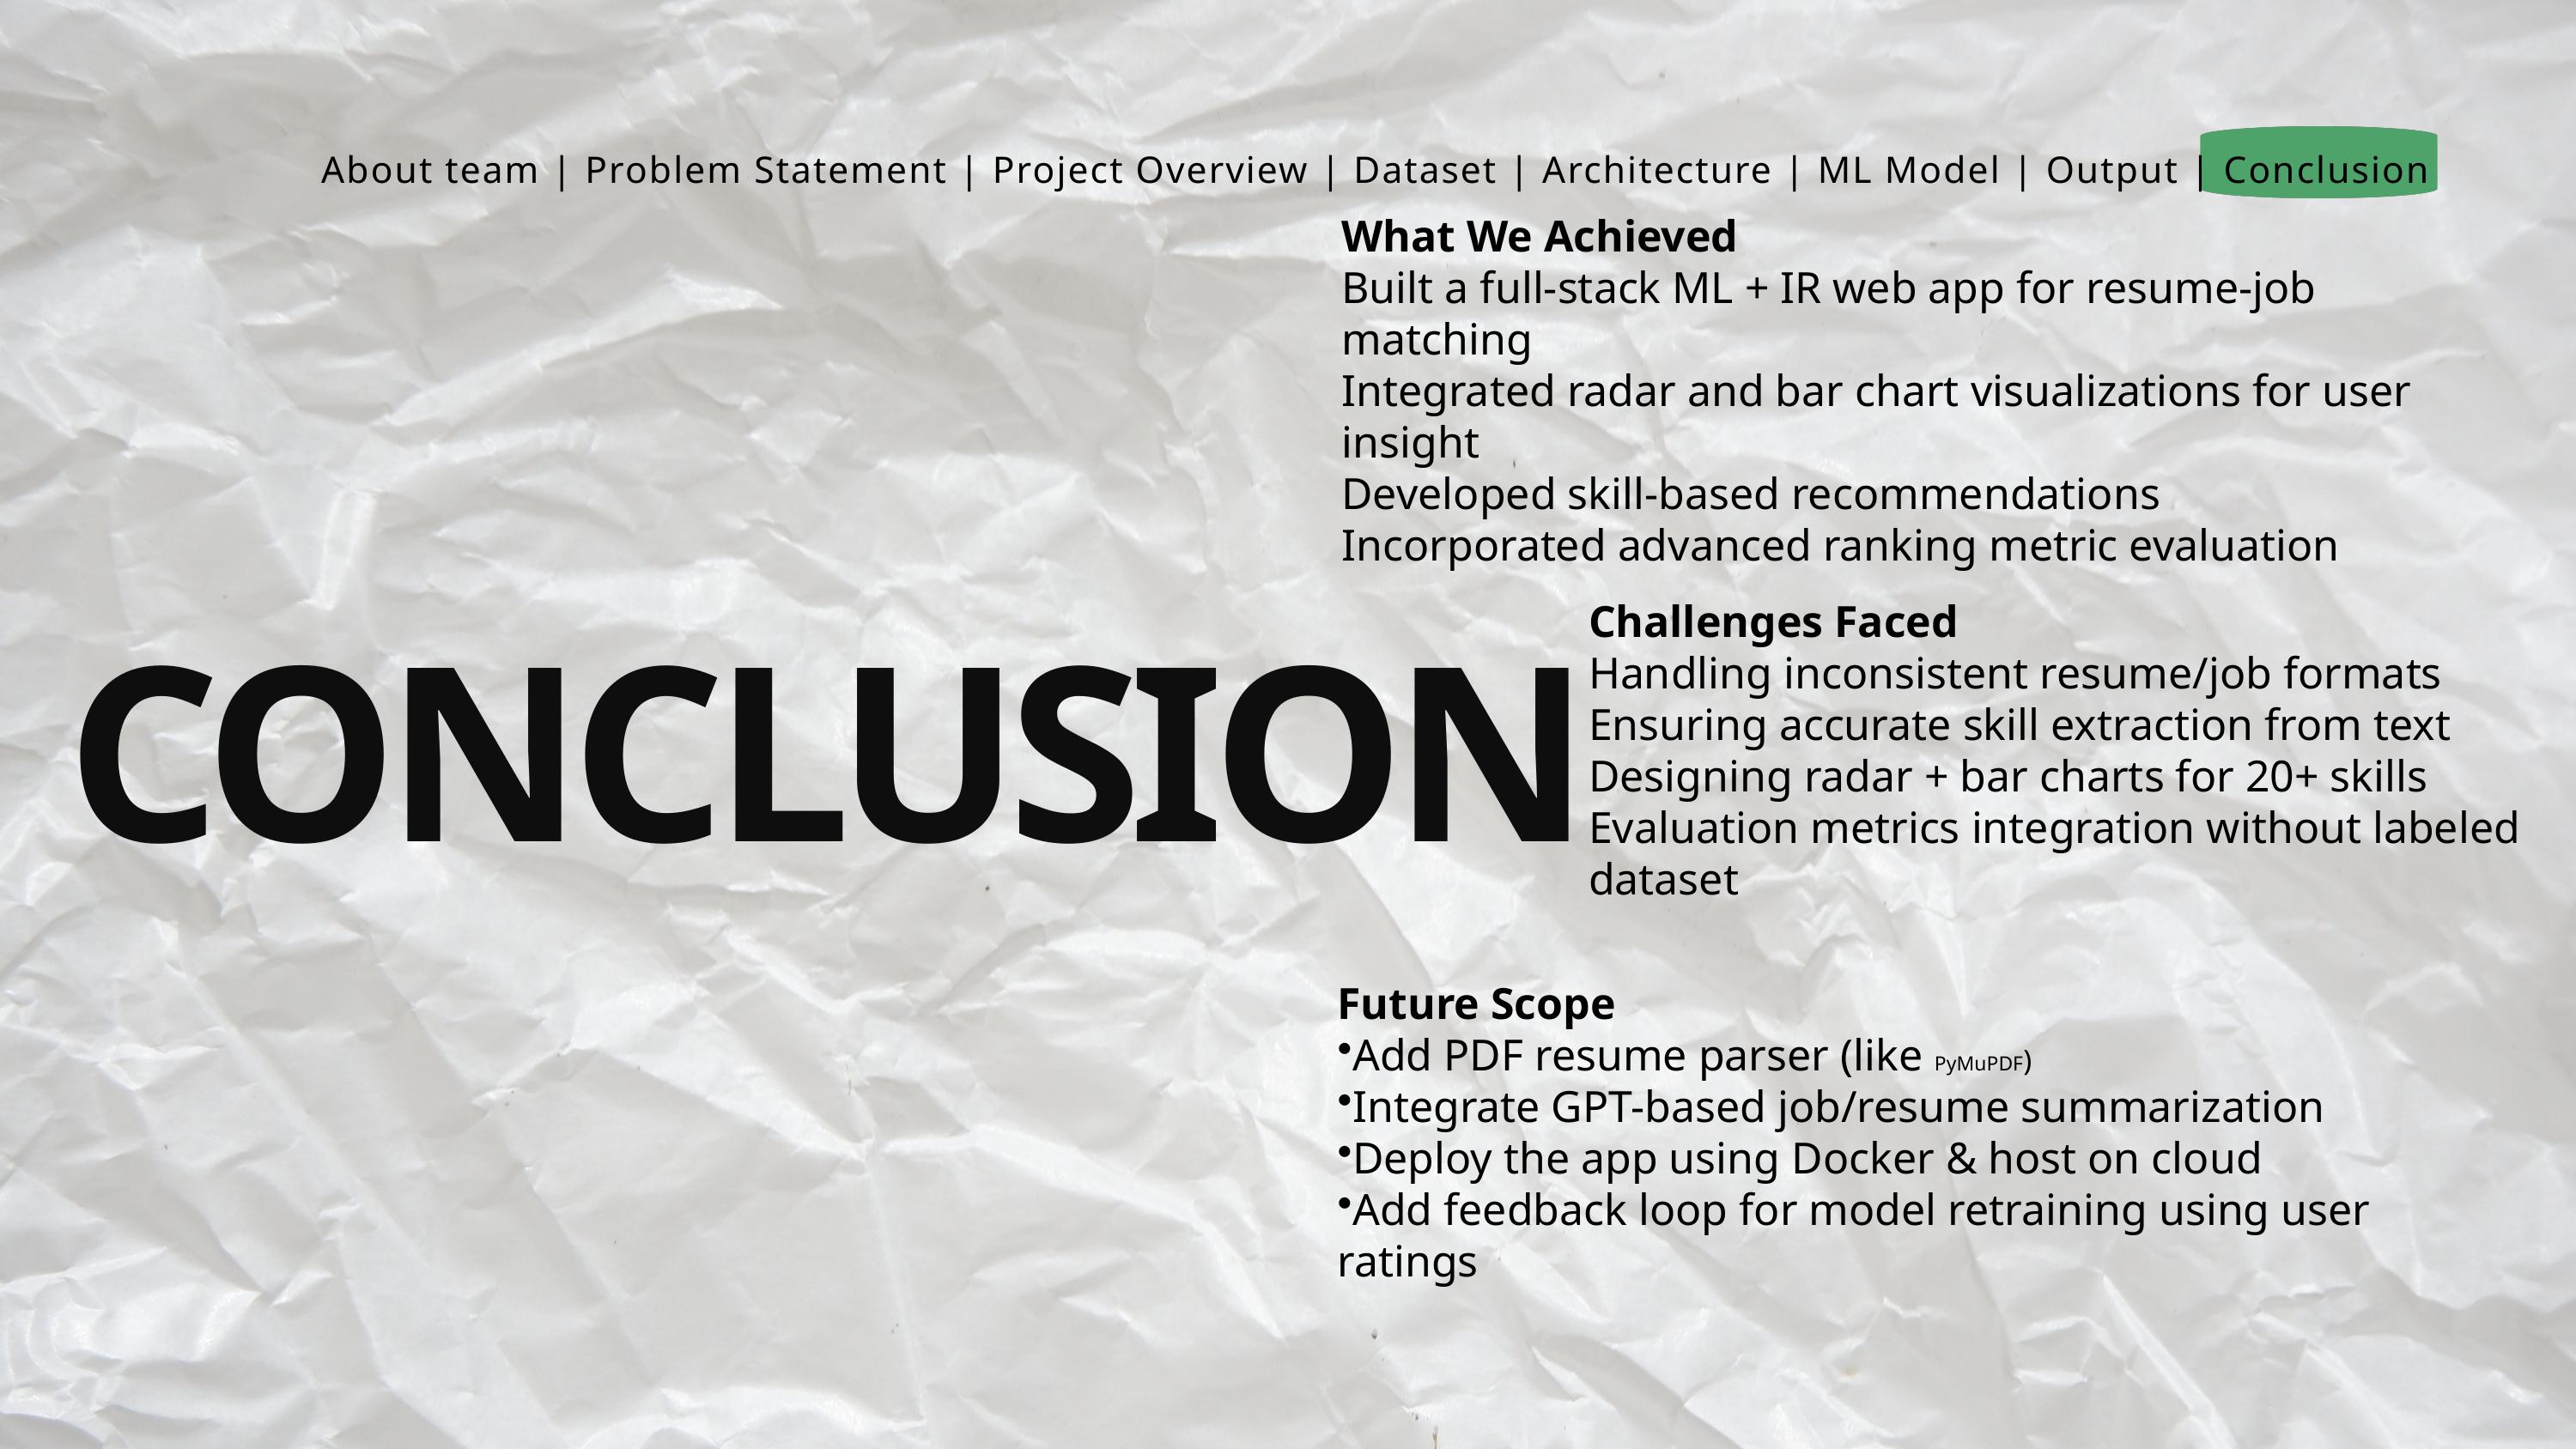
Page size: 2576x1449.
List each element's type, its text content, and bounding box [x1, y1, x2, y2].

text_box [2200, 126, 2438, 198]
text_box Future Scope Add PDF resume parser (like PyMuPDF) Integrate GPT-based job/resume summarization Deploy the app using Docker & host on cloud Add feedback loop for model retraining using user ratings [1324, 969, 2533, 1343]
text_box What We Achieved Built a full-stack ML + IR web app for resume-job matching Integrated radar and bar chart visualizations for user insight Developed skill-based recommendations Incorporated advanced ranking metric evaluation [1341, 209, 2480, 571]
text_box [0, 0, 2576, 1449]
text_box Challenges Faced Handling inconsistent resume/job formats Ensuring accurate skill extraction from text Designing radar + bar charts for 20+ skills Evaluation metrics integration without labeled dataset [1589, 594, 2533, 904]
text_box About team | Problem Statement | Project Overview | Dataset | Architecture | ML Model | Output | Conclusion [144, 142, 2432, 191]
text_box CONCLUSION [66, 567, 1663, 891]
